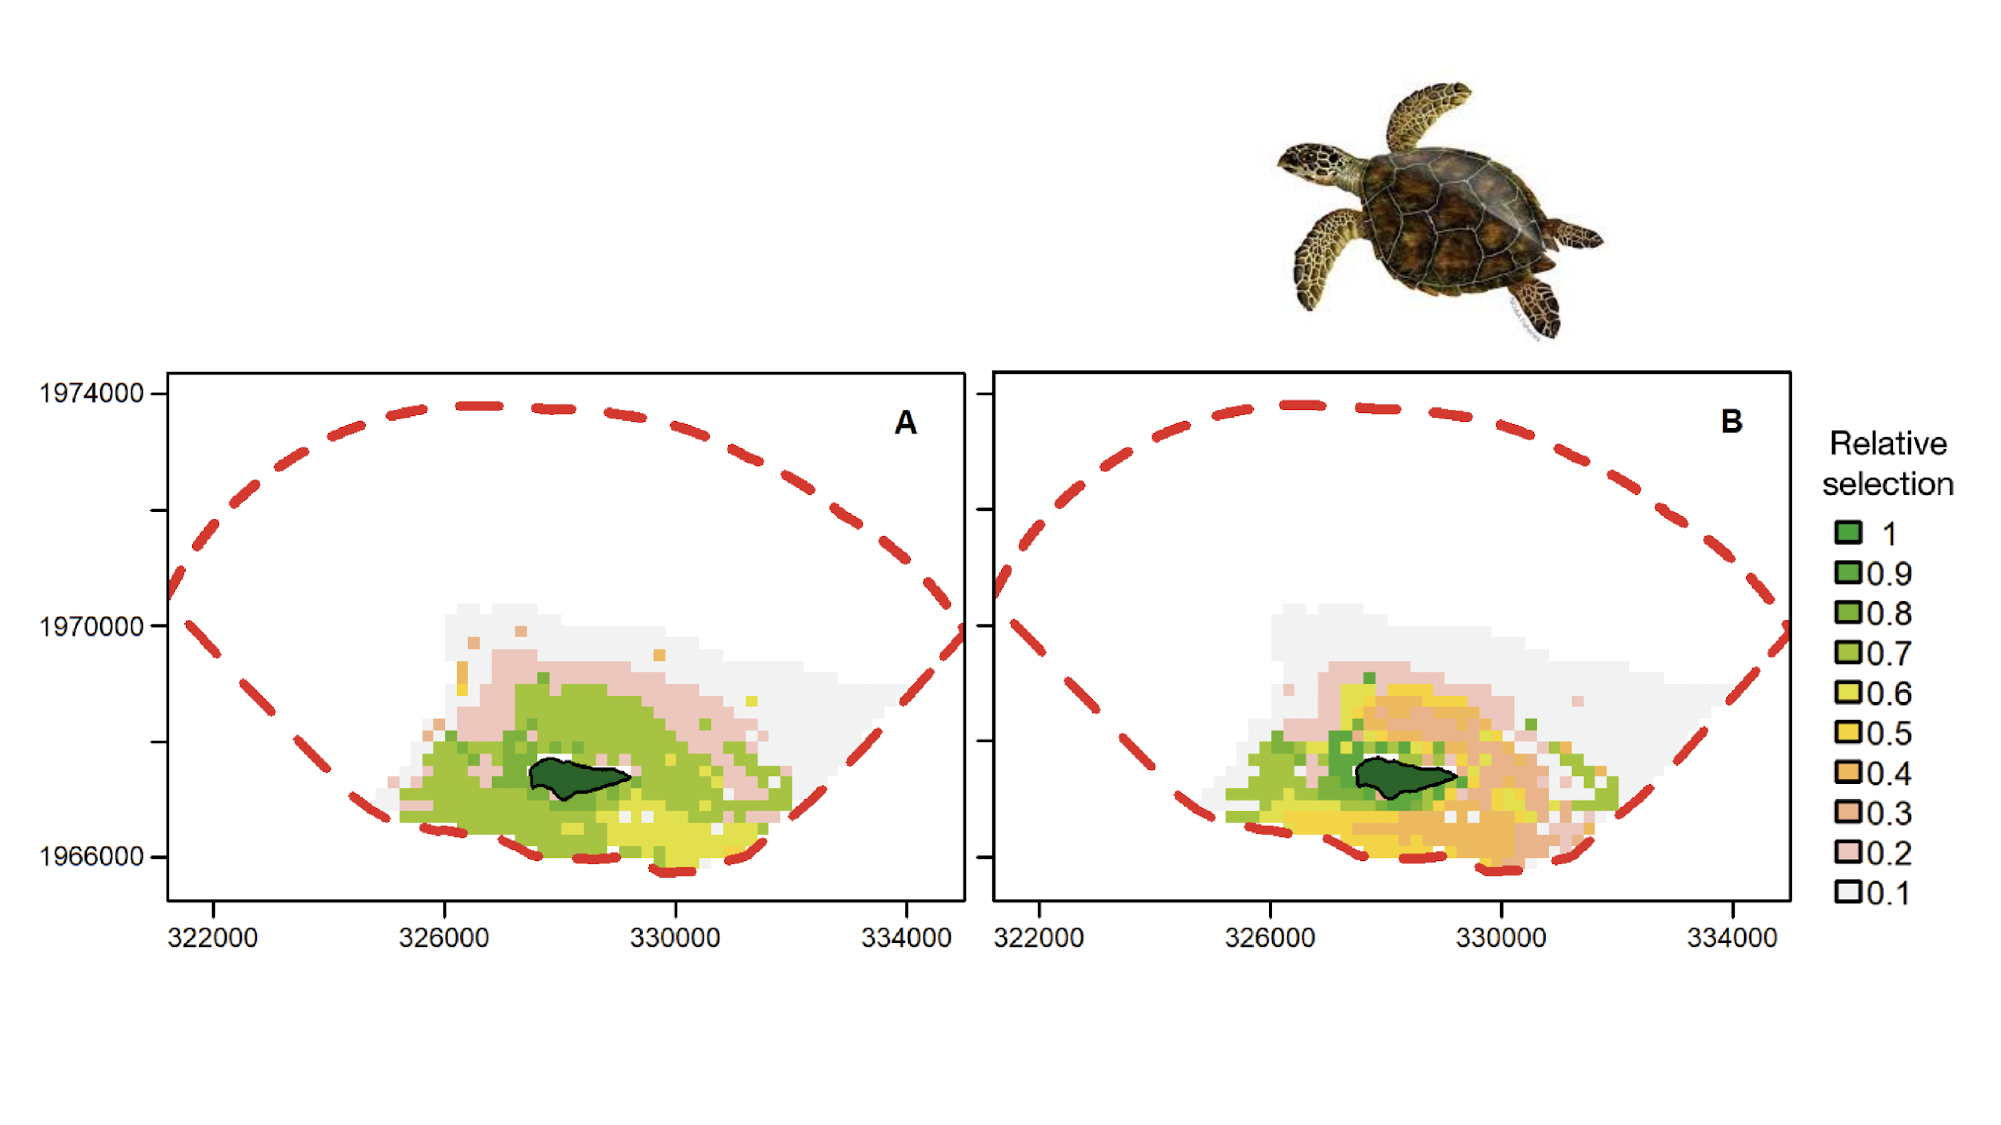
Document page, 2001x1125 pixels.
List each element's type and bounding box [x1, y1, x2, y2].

list [0, 330, 2000, 964]
picture [1234, 69, 1651, 347]
